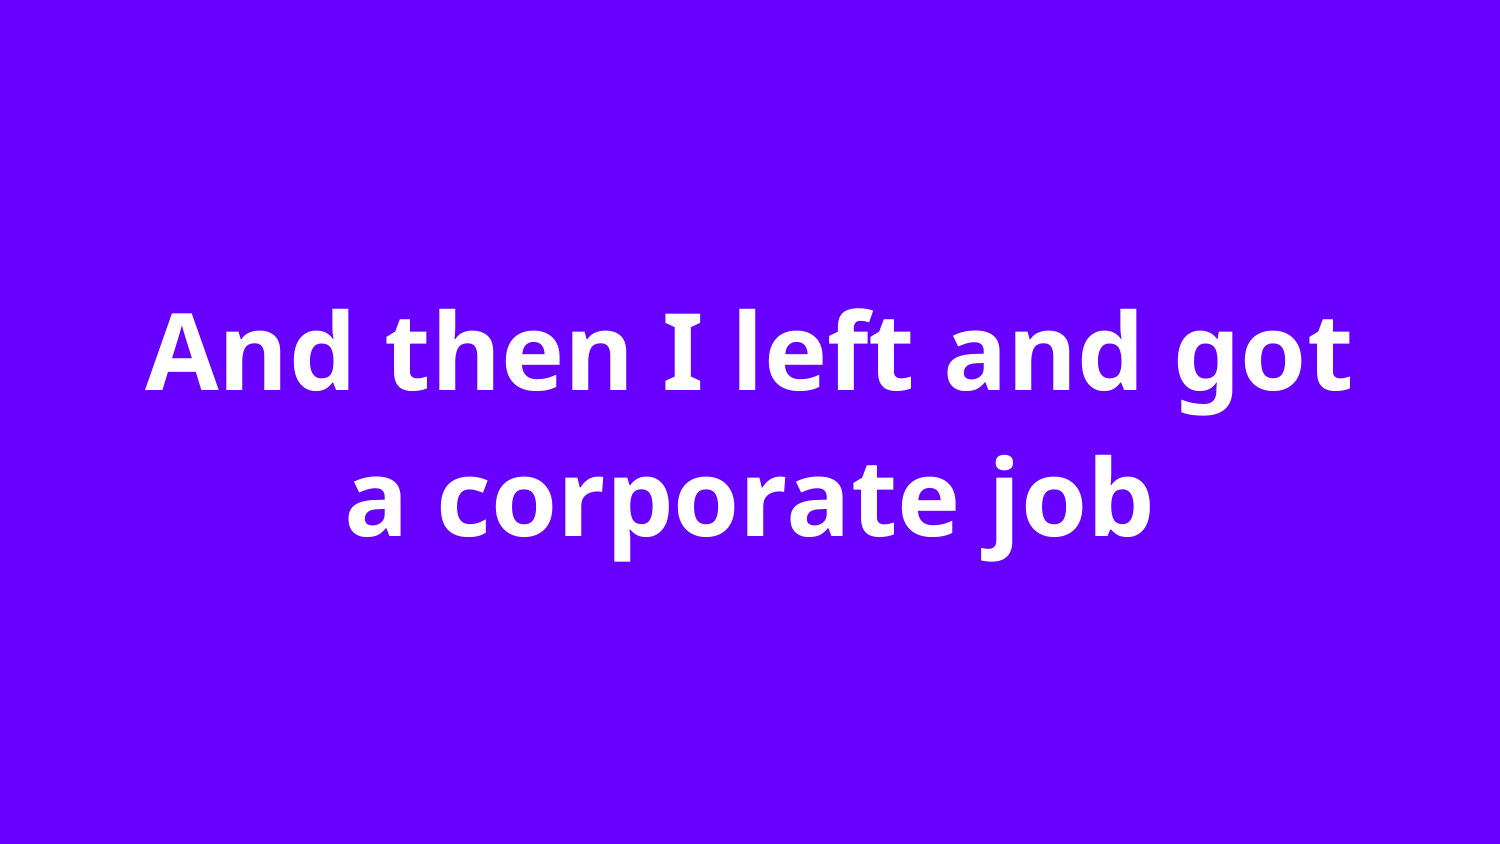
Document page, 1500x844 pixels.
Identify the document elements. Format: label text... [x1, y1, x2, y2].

text_box And then I left and got a corporate job [122, 268, 1377, 575]
